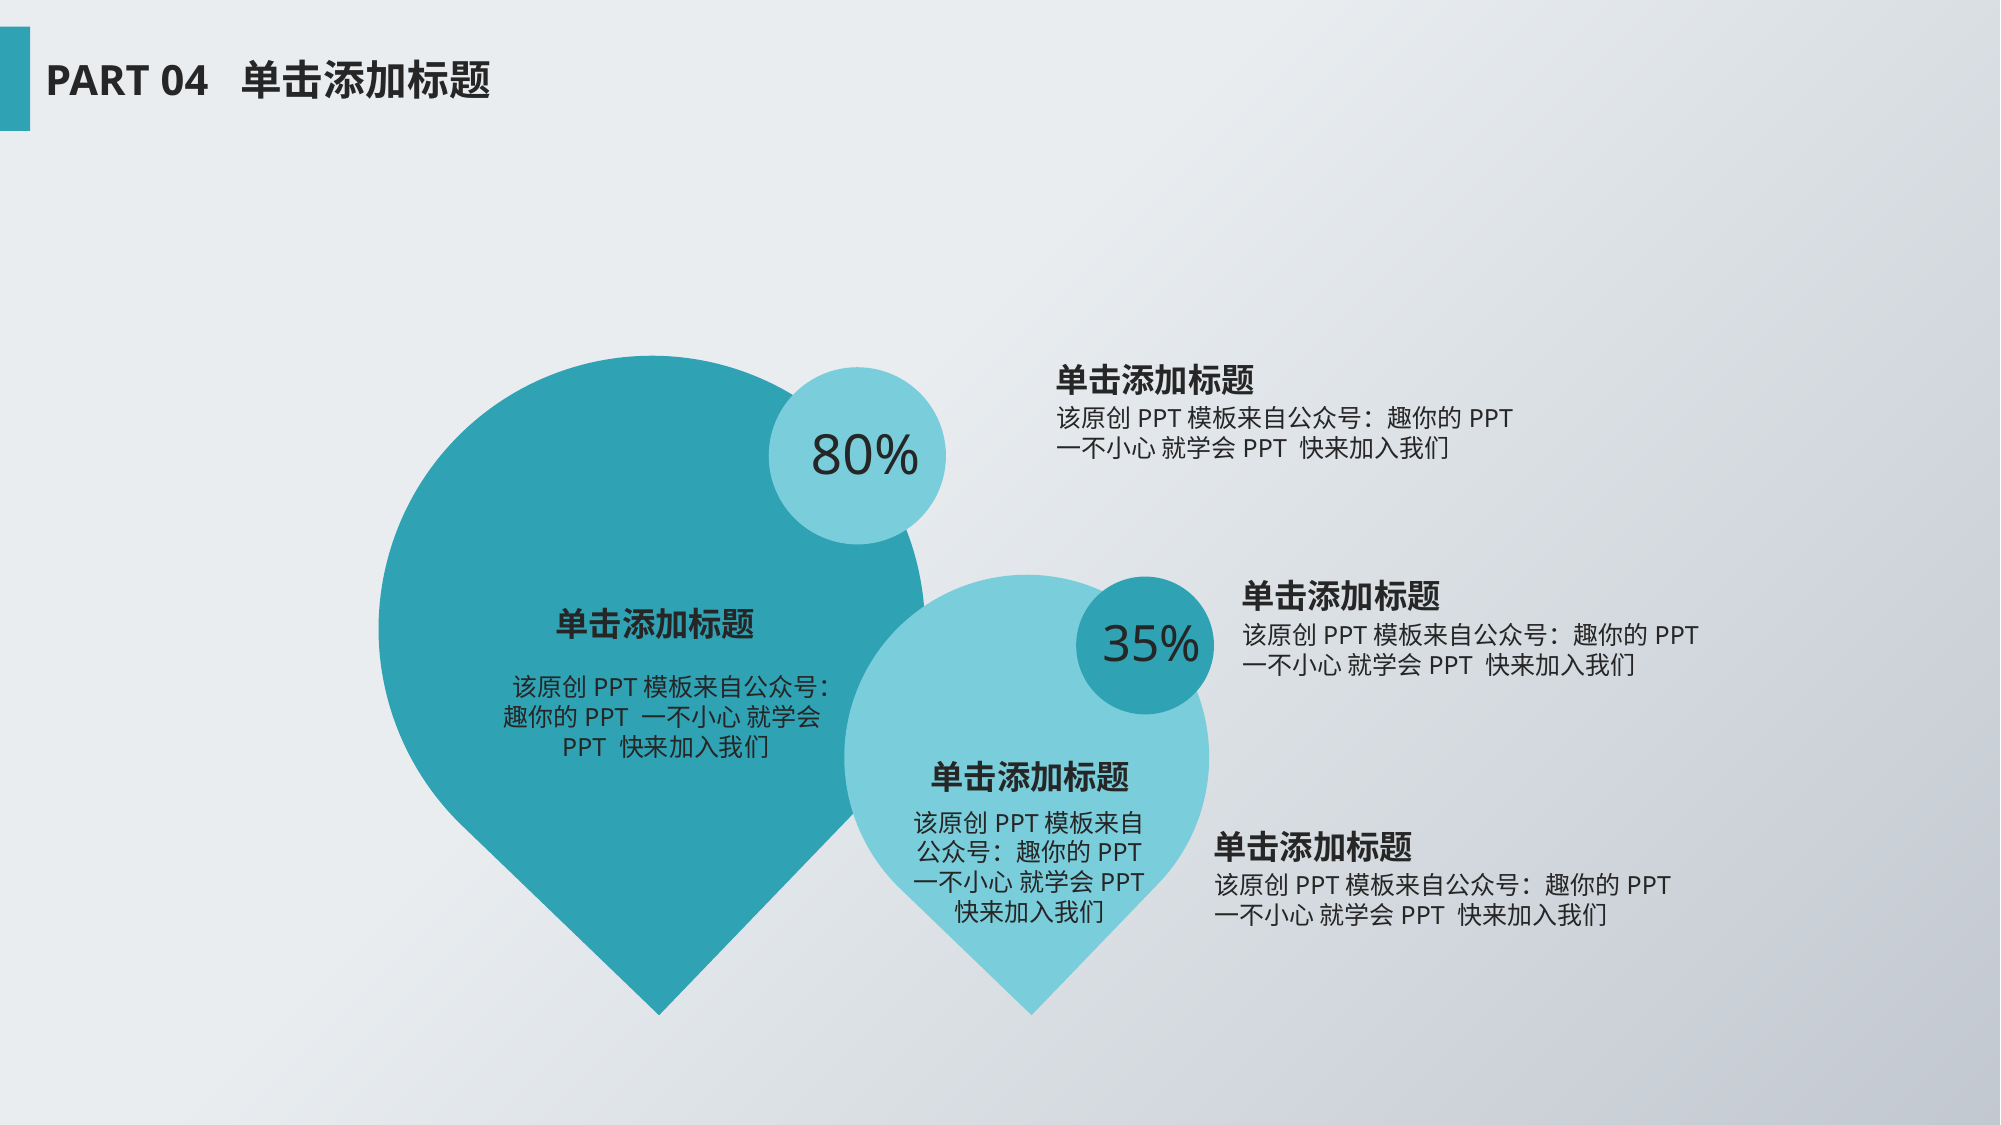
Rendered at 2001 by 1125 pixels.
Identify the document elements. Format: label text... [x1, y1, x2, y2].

text_box 单击添加标题 [1220, 822, 1546, 869]
text_box [377, 398, 503, 867]
text_box 该原创PPT模板来自公众号：趣你的PPT 一不小心 就学会PPT 快来加入我们 [1242, 605, 1732, 694]
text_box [0, 26, 753, 131]
text_box [567, 929, 744, 1017]
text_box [503, 367, 1220, 929]
text_box 该原创PPT模板来自公众号：趣你的PPT 一不小心 就学会PPT 快来加入我们 [1220, 388, 1546, 477]
text_box 该原创PPT模板来自公众号：趣你的PPT 一不小心 就学会PPT 快来加入我们 [1214, 855, 1704, 944]
text_box [570, 354, 734, 367]
text_box [940, 929, 1117, 1017]
text_box 单击添加标题 [1040, 355, 1388, 402]
text_box 单击添加标题 [1226, 572, 1574, 619]
